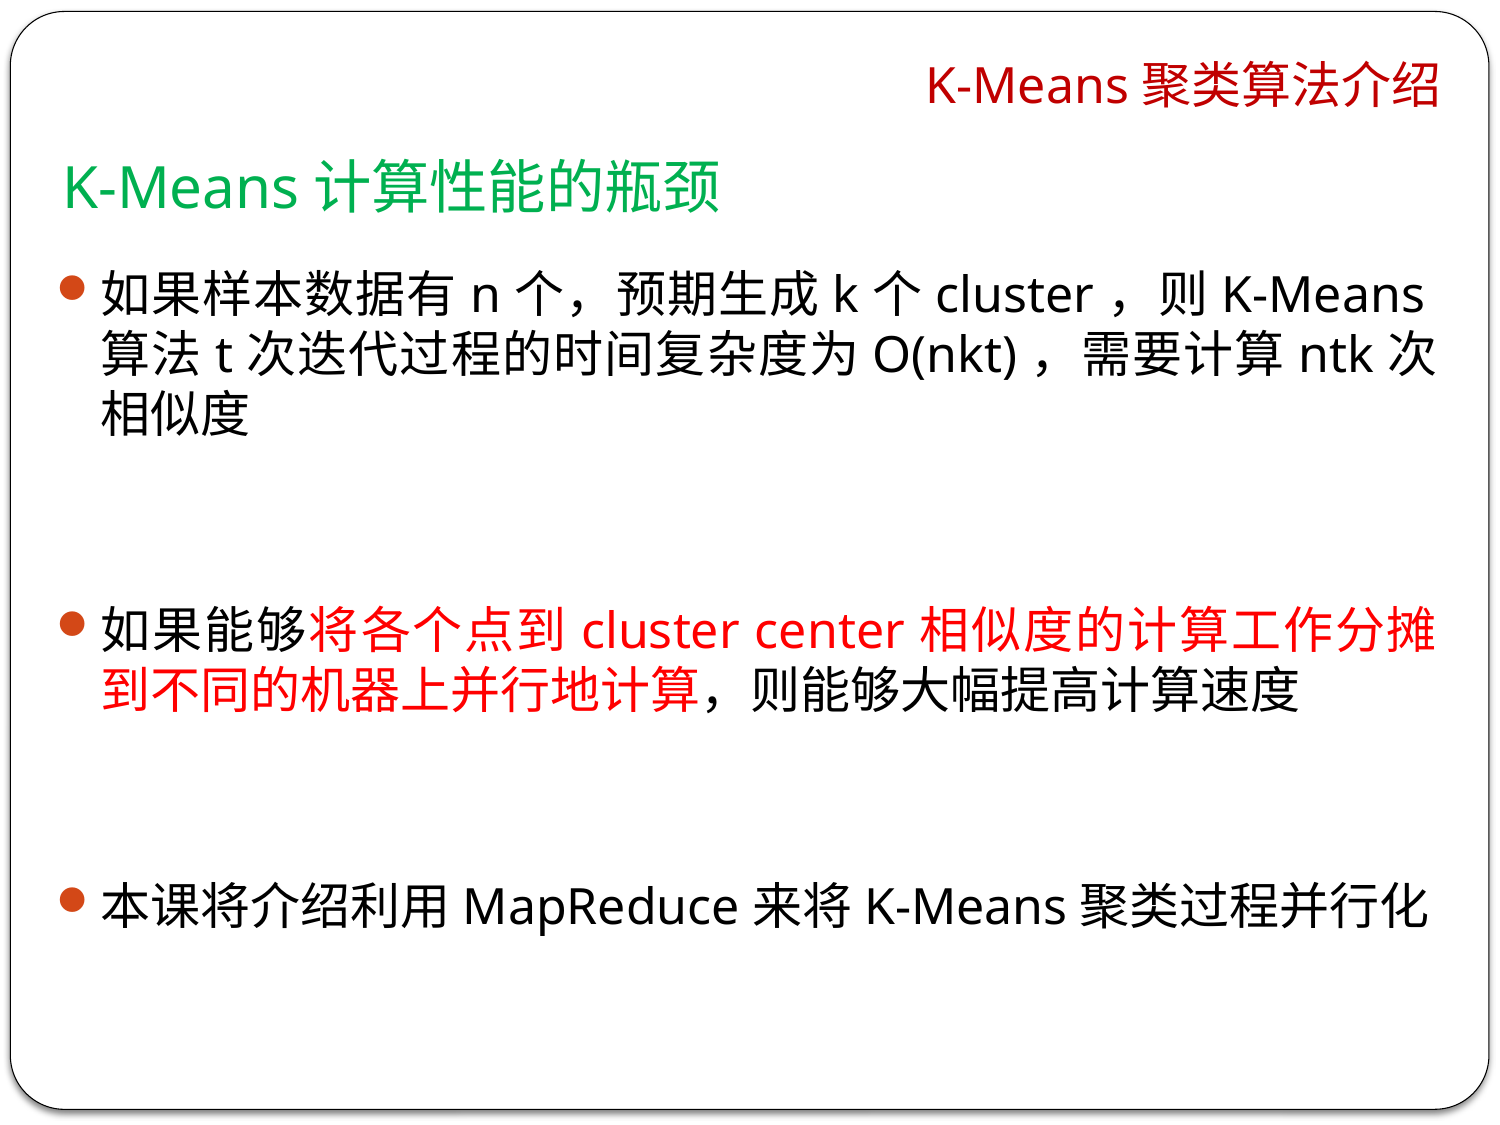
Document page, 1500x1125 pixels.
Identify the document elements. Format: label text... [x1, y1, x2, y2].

text_box K-Means计算性能的瓶颈 [47, 142, 736, 228]
list 如果样本数据有n个，预期生成k个cluster，则K-Means算法t次迭代过程的时间复杂度为O(nkt)，需要计算ntk次相似度 如果能够将各个点到cluster center相似度的计算工作分摊到不同的机器上并行地计算，则能够大幅提高计算速度 本课将介绍利用MapReduce来将K-Means聚类过程并行化 [40, 255, 1453, 1064]
title K-Means聚类算法介绍 [70, 58, 1457, 130]
